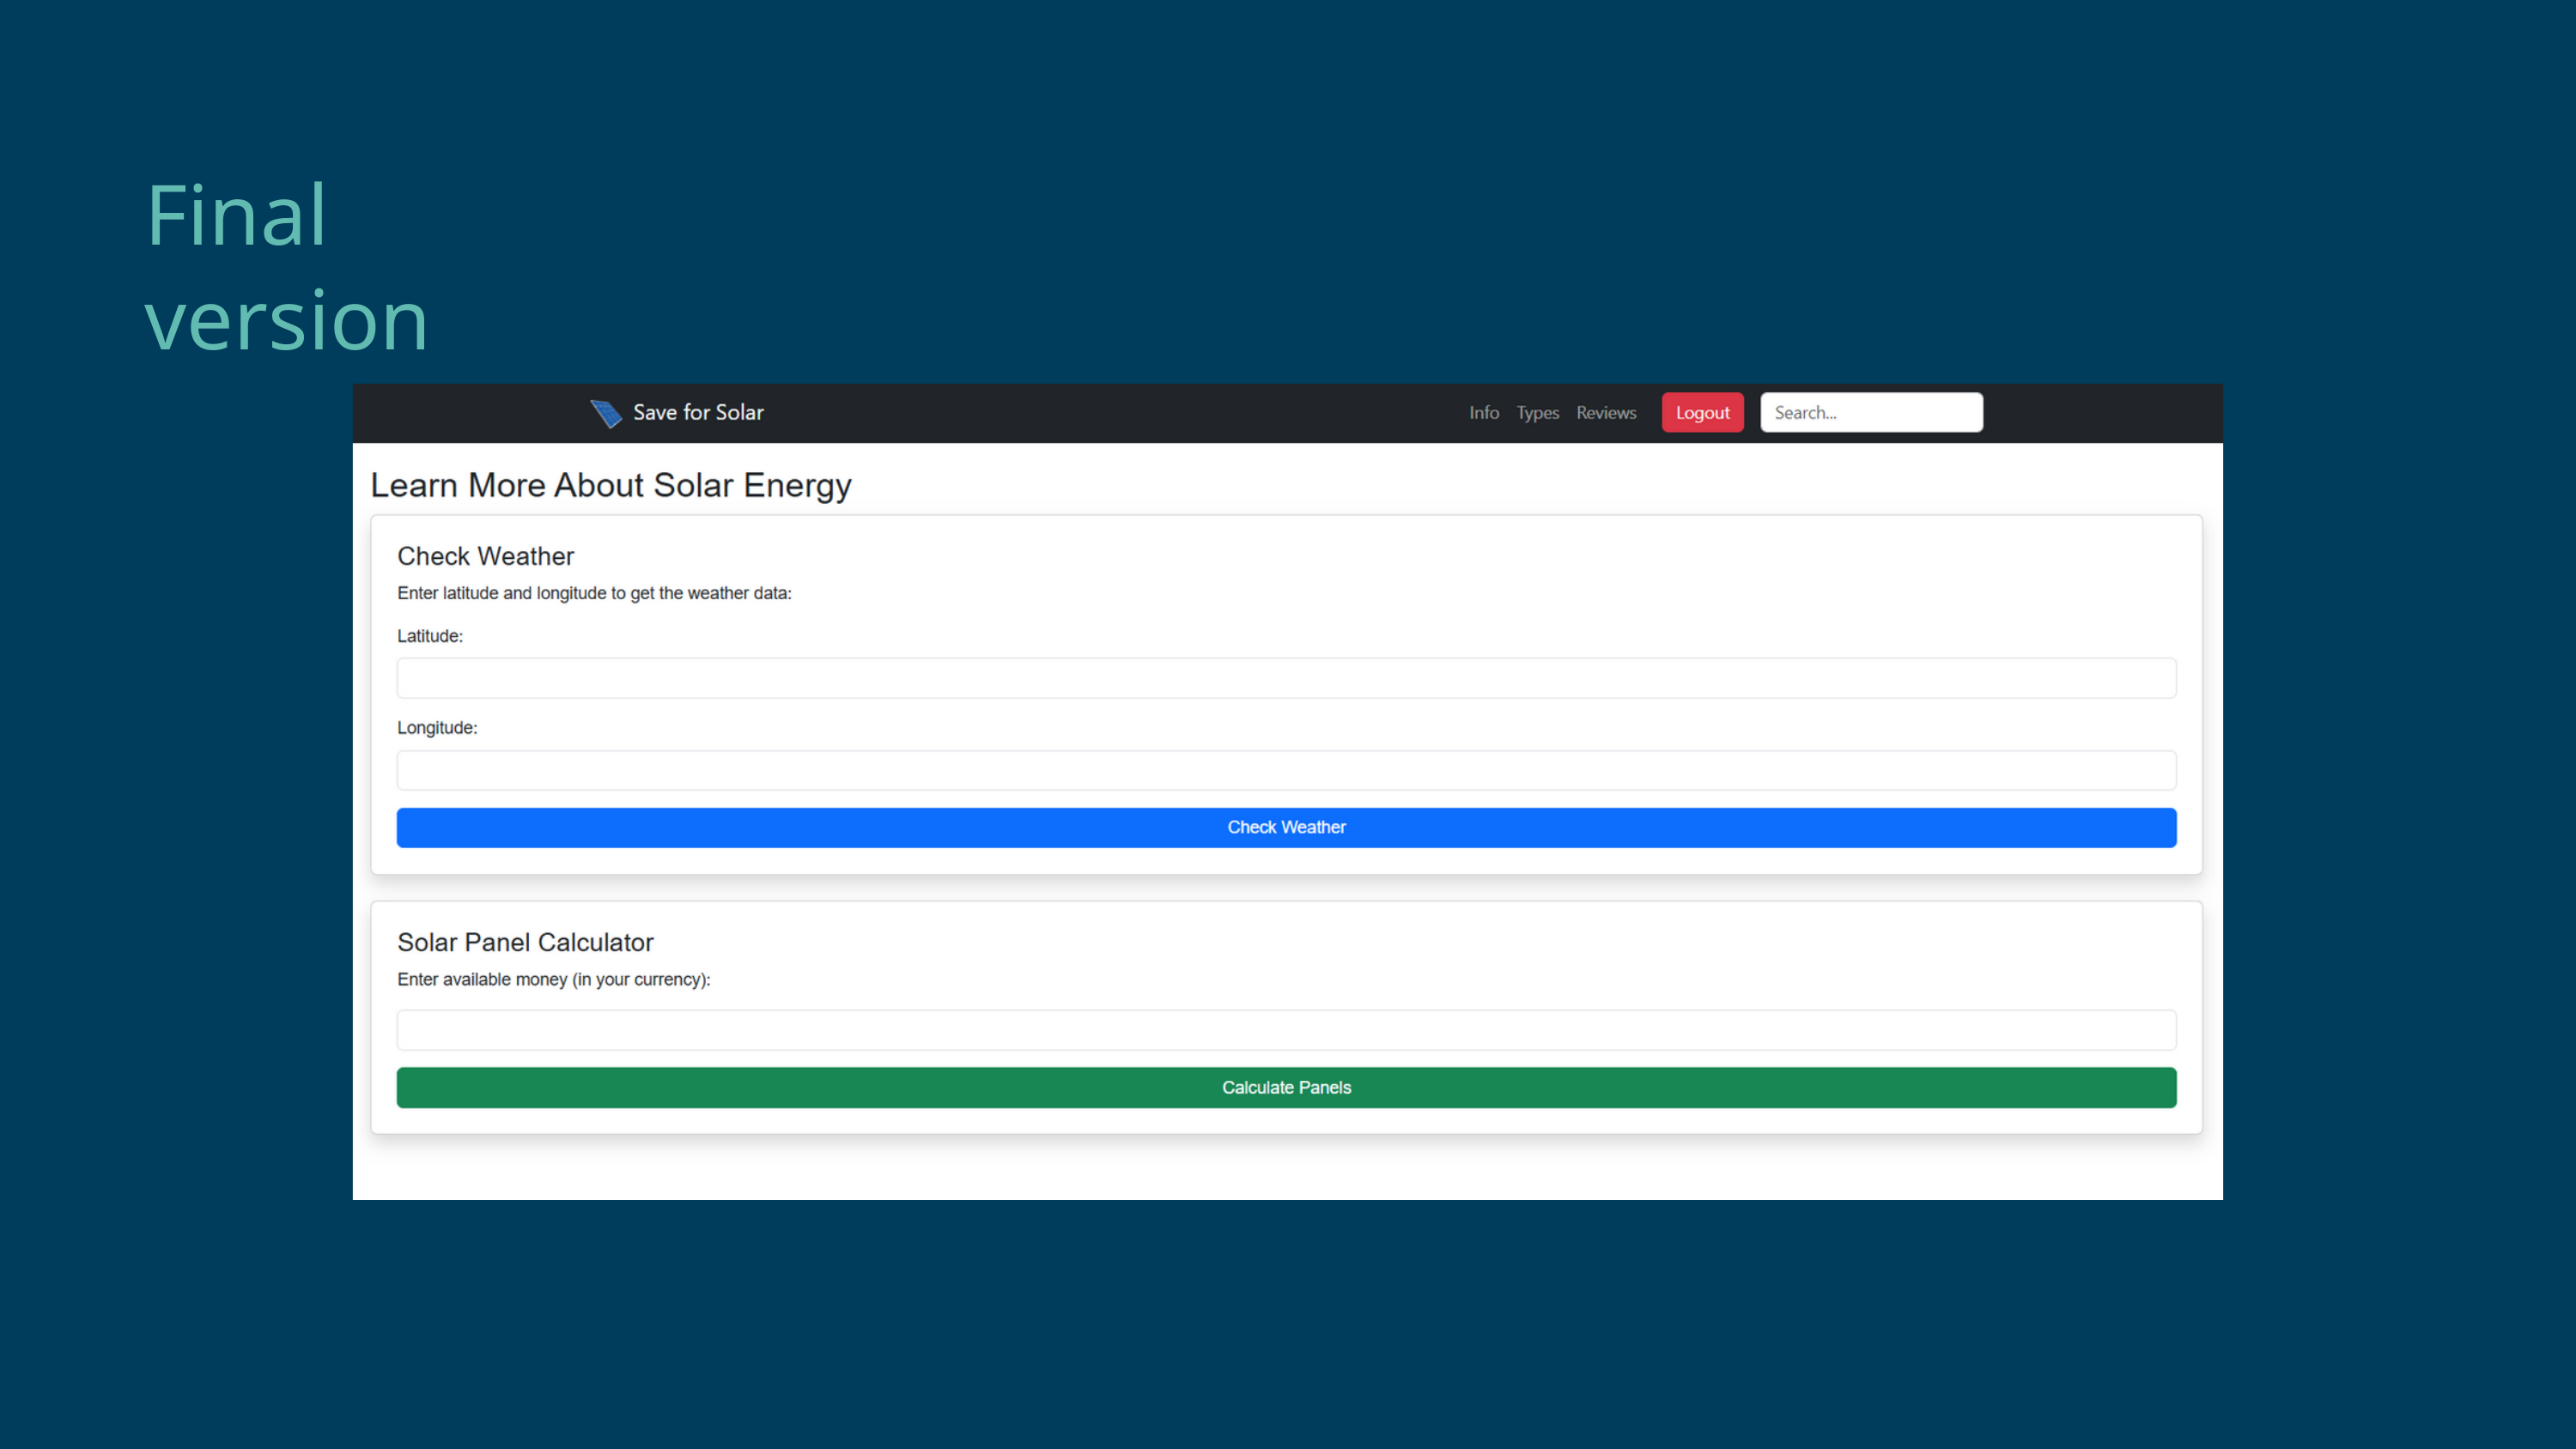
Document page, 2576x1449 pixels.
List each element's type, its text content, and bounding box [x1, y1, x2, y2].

text_box Final version [144, 157, 601, 367]
text_box [352, 384, 2224, 1200]
